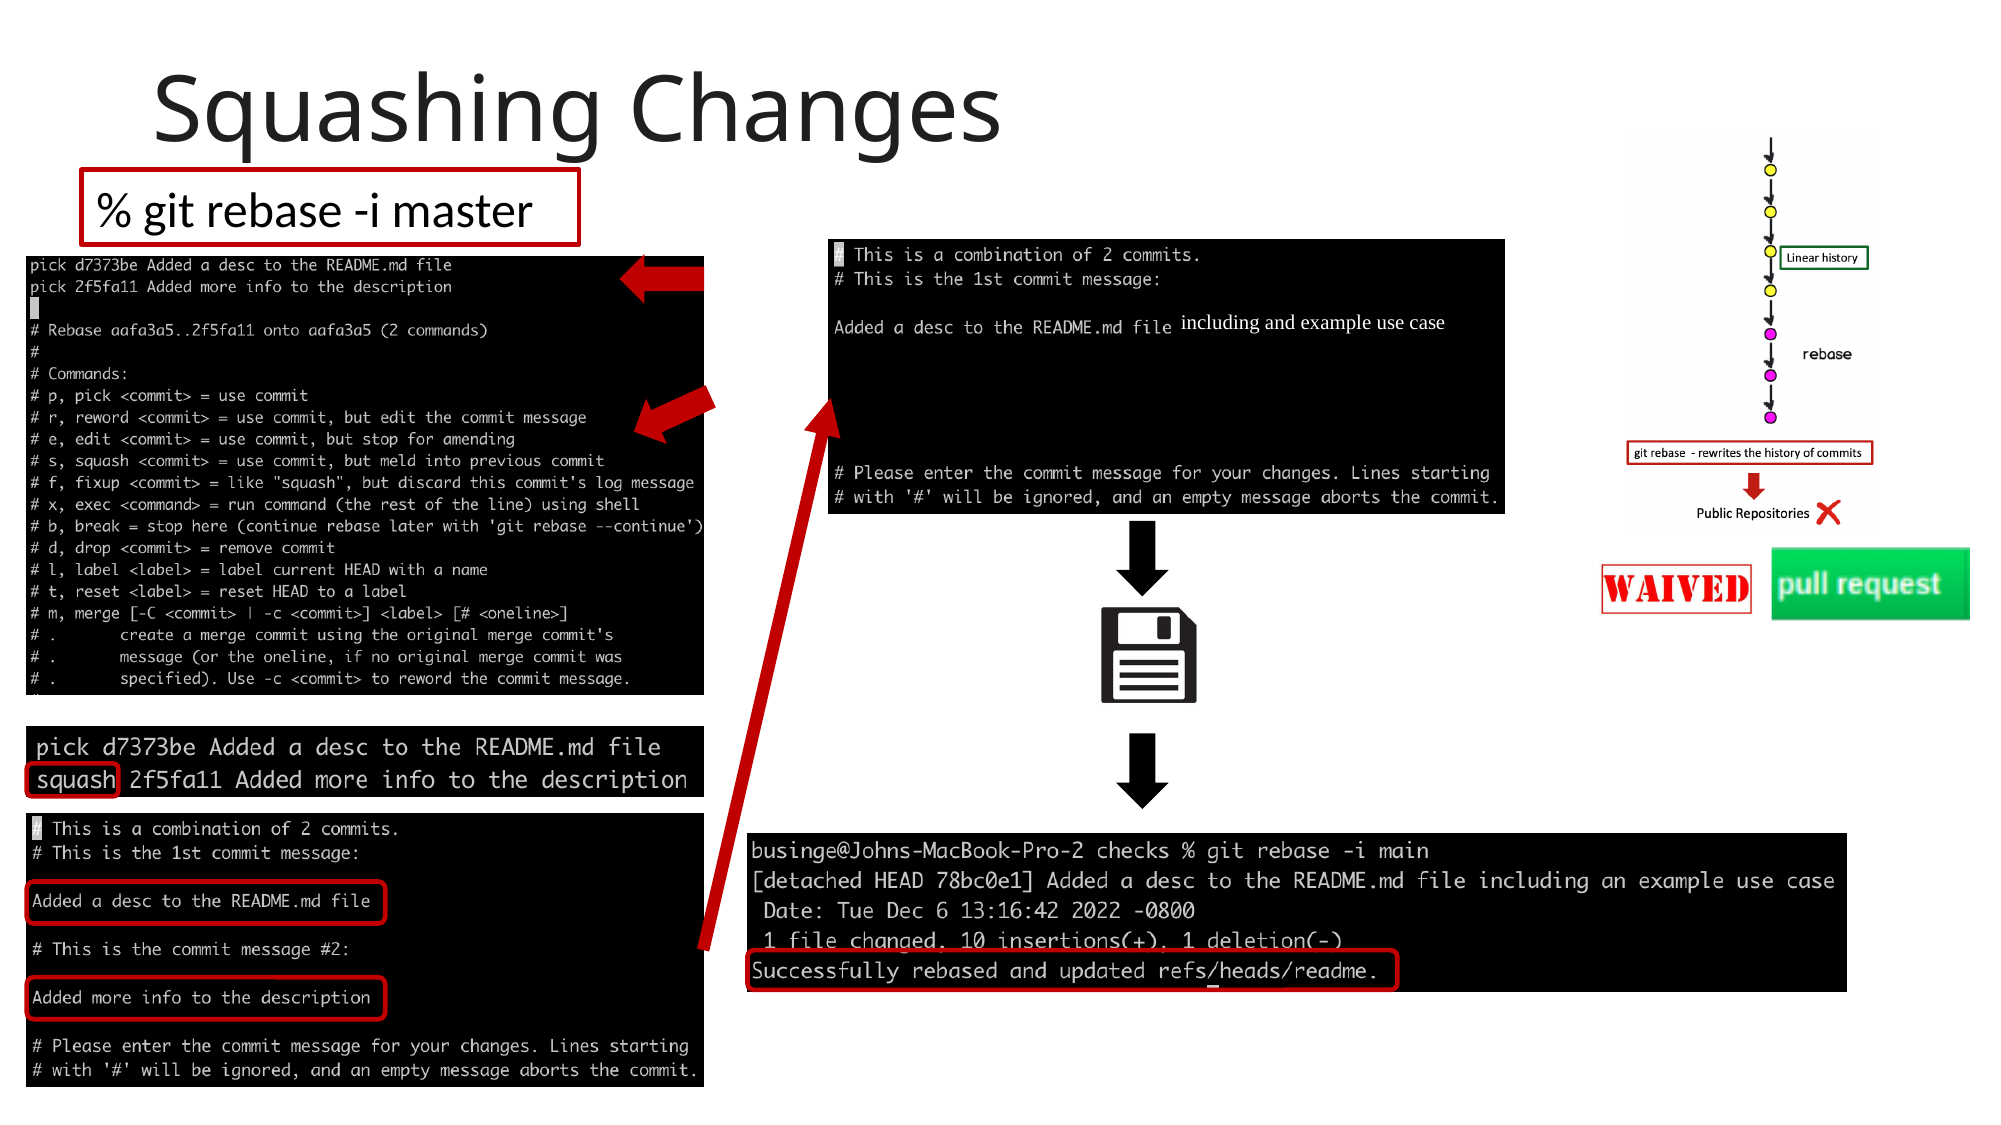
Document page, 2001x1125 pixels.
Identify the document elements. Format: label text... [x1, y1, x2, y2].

title Squashing Changes [137, 53, 1863, 170]
picture [26, 813, 704, 1087]
picture [26, 256, 703, 695]
text_box % git rebase -i master [81, 169, 580, 245]
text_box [26, 881, 386, 1020]
picture [26, 726, 703, 797]
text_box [747, 521, 1847, 992]
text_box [703, 239, 1505, 951]
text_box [1599, 133, 1970, 623]
